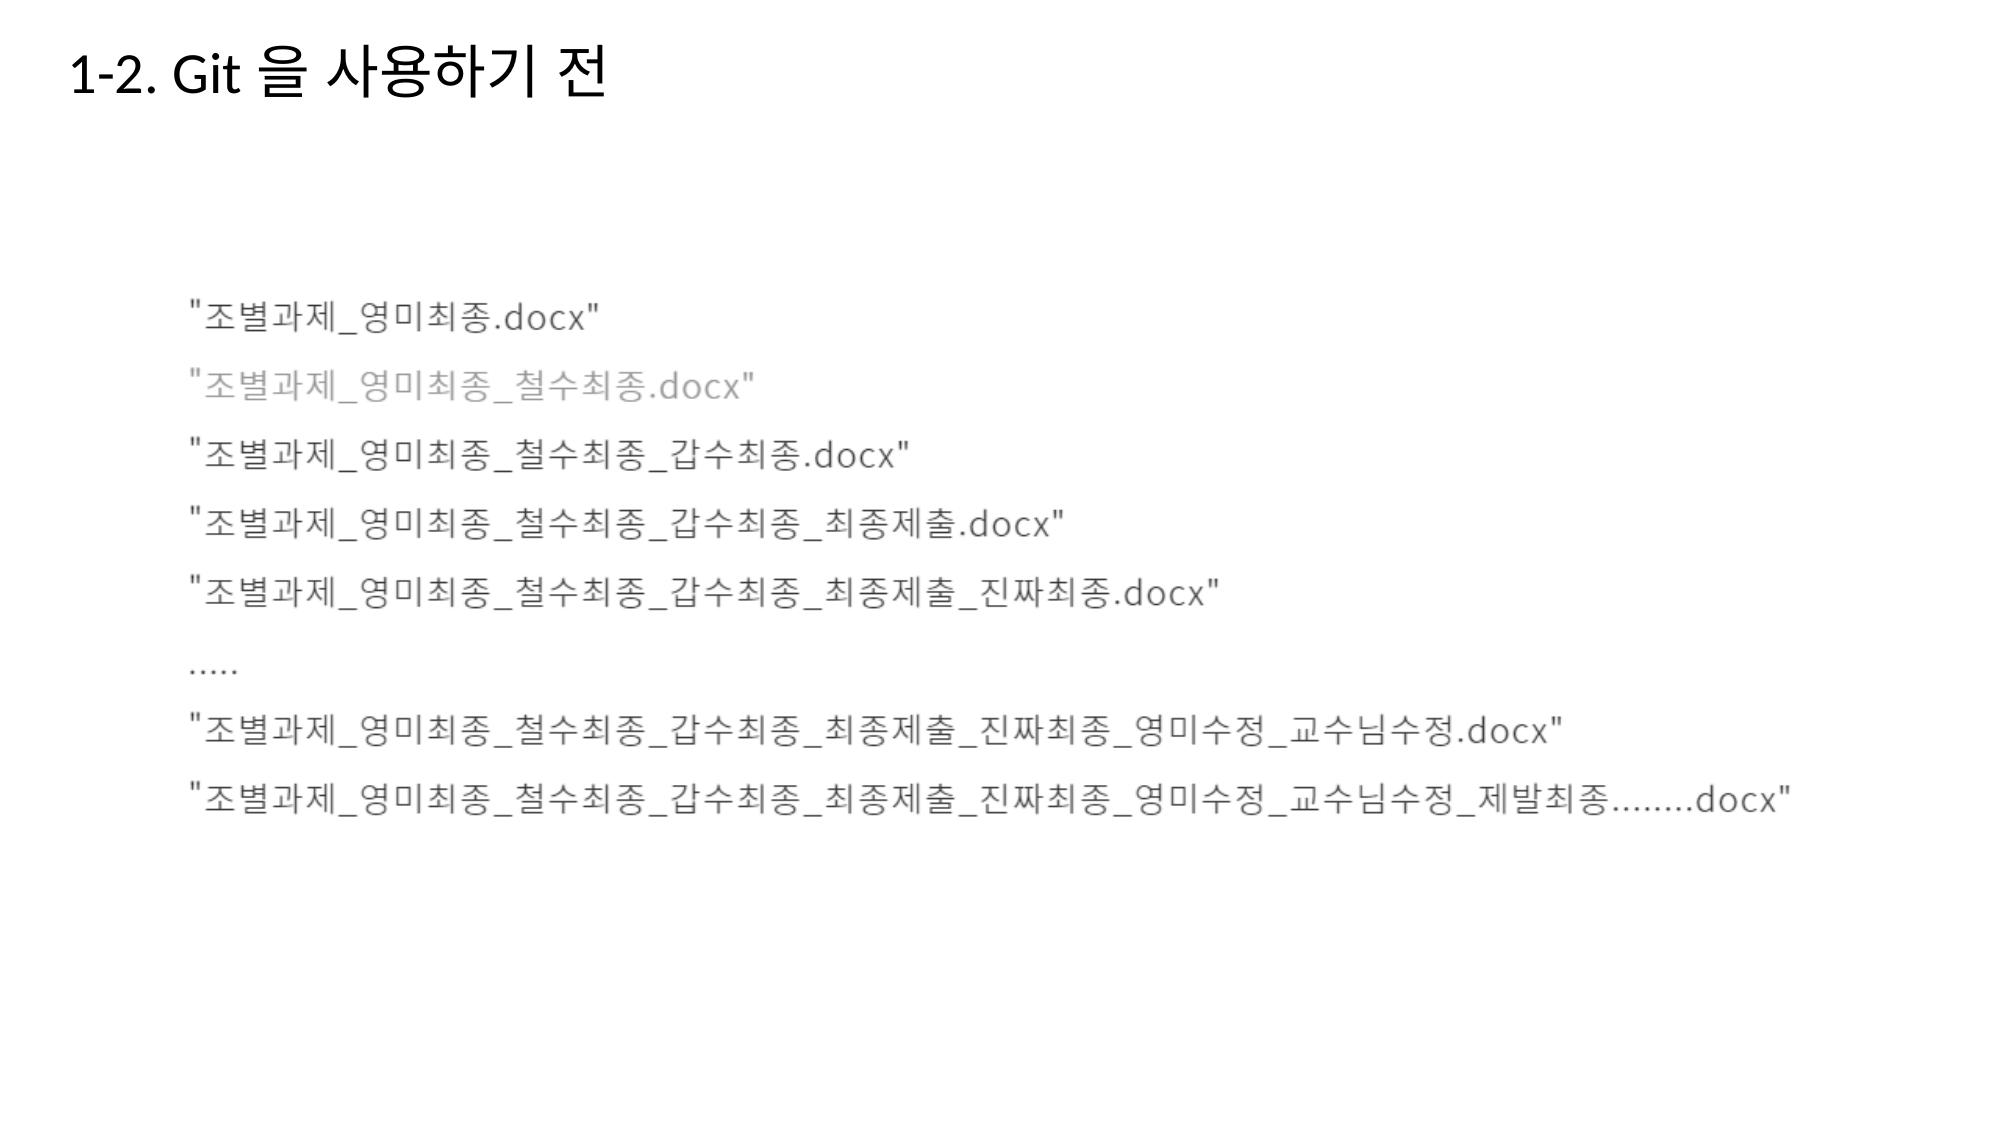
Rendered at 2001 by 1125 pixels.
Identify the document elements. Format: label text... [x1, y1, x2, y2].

picture [152, 269, 1847, 856]
text_box 1-2. Git을 사용하기 전 [53, 28, 1288, 113]
